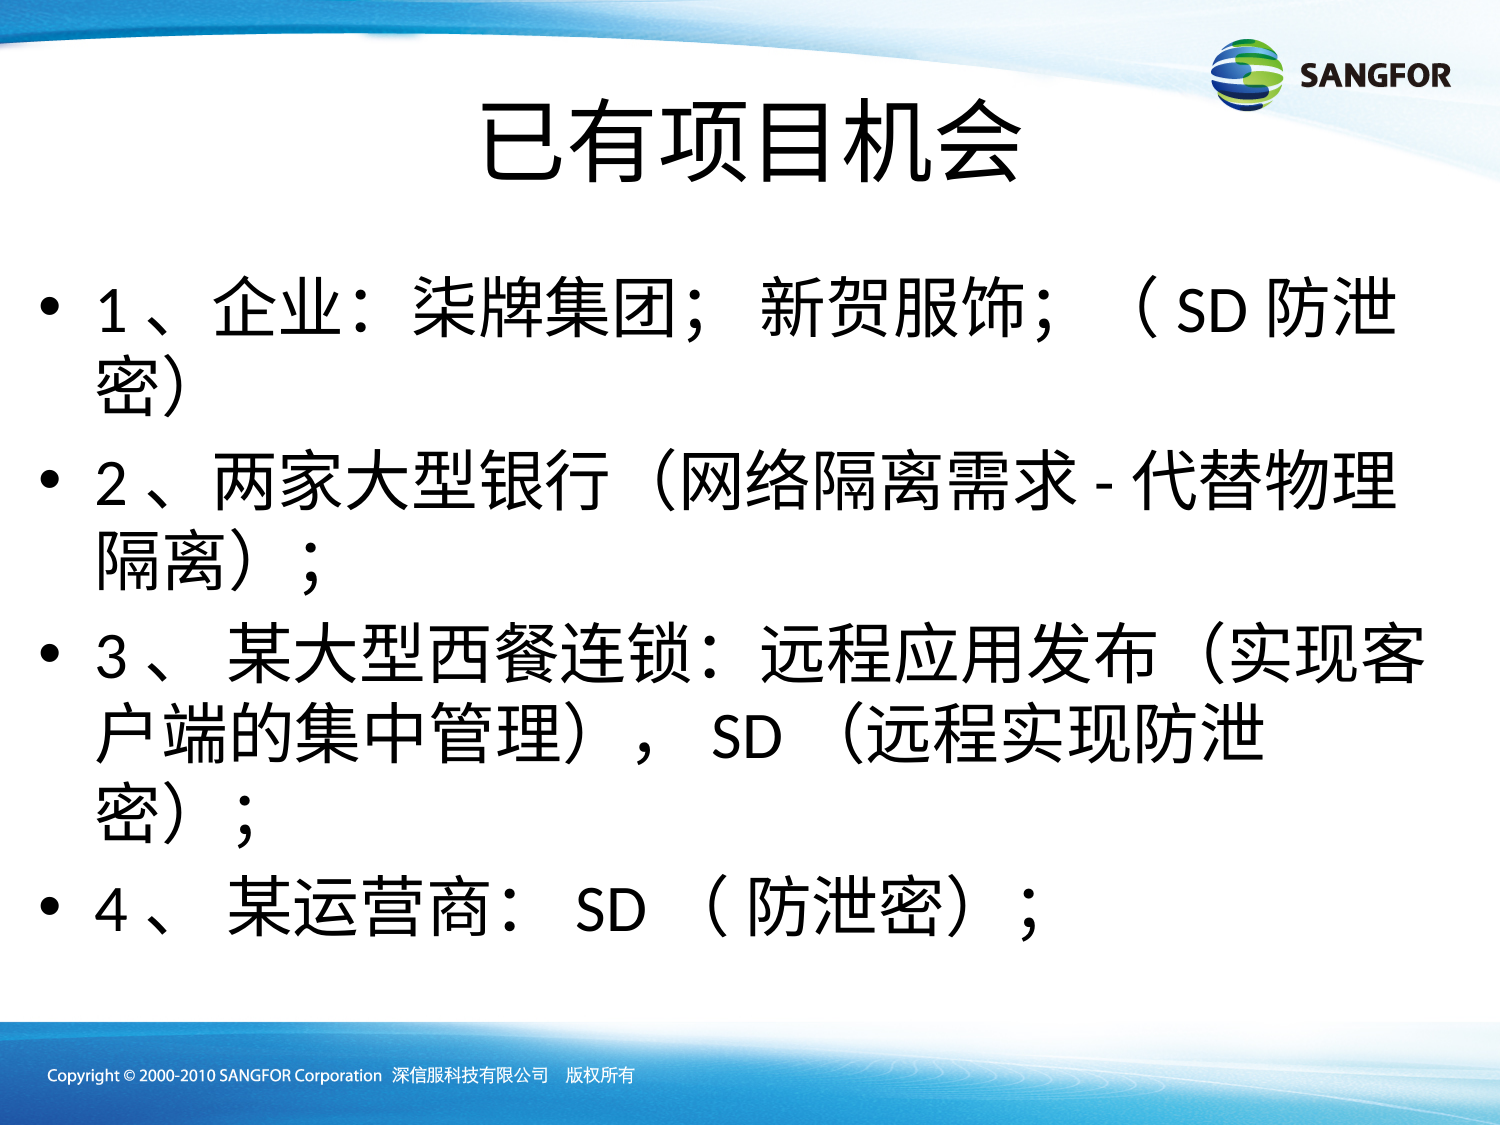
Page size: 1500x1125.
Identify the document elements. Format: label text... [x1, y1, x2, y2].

picture [0, 0, 1500, 1125]
title 已有项目机会 [74, 44, 1426, 233]
list 1、企业：柒牌集团； 新贺服饰；（SD防泄密） 2、两家大型银行（网络隔离需求-代替物理隔离）； 3、 某大型西餐连锁：远程应用发布（实现客户端的集中管理），SD（远程实现防泄密）； 4、 某运营商：SD（ 防泄密）； [23, 257, 1449, 1001]
